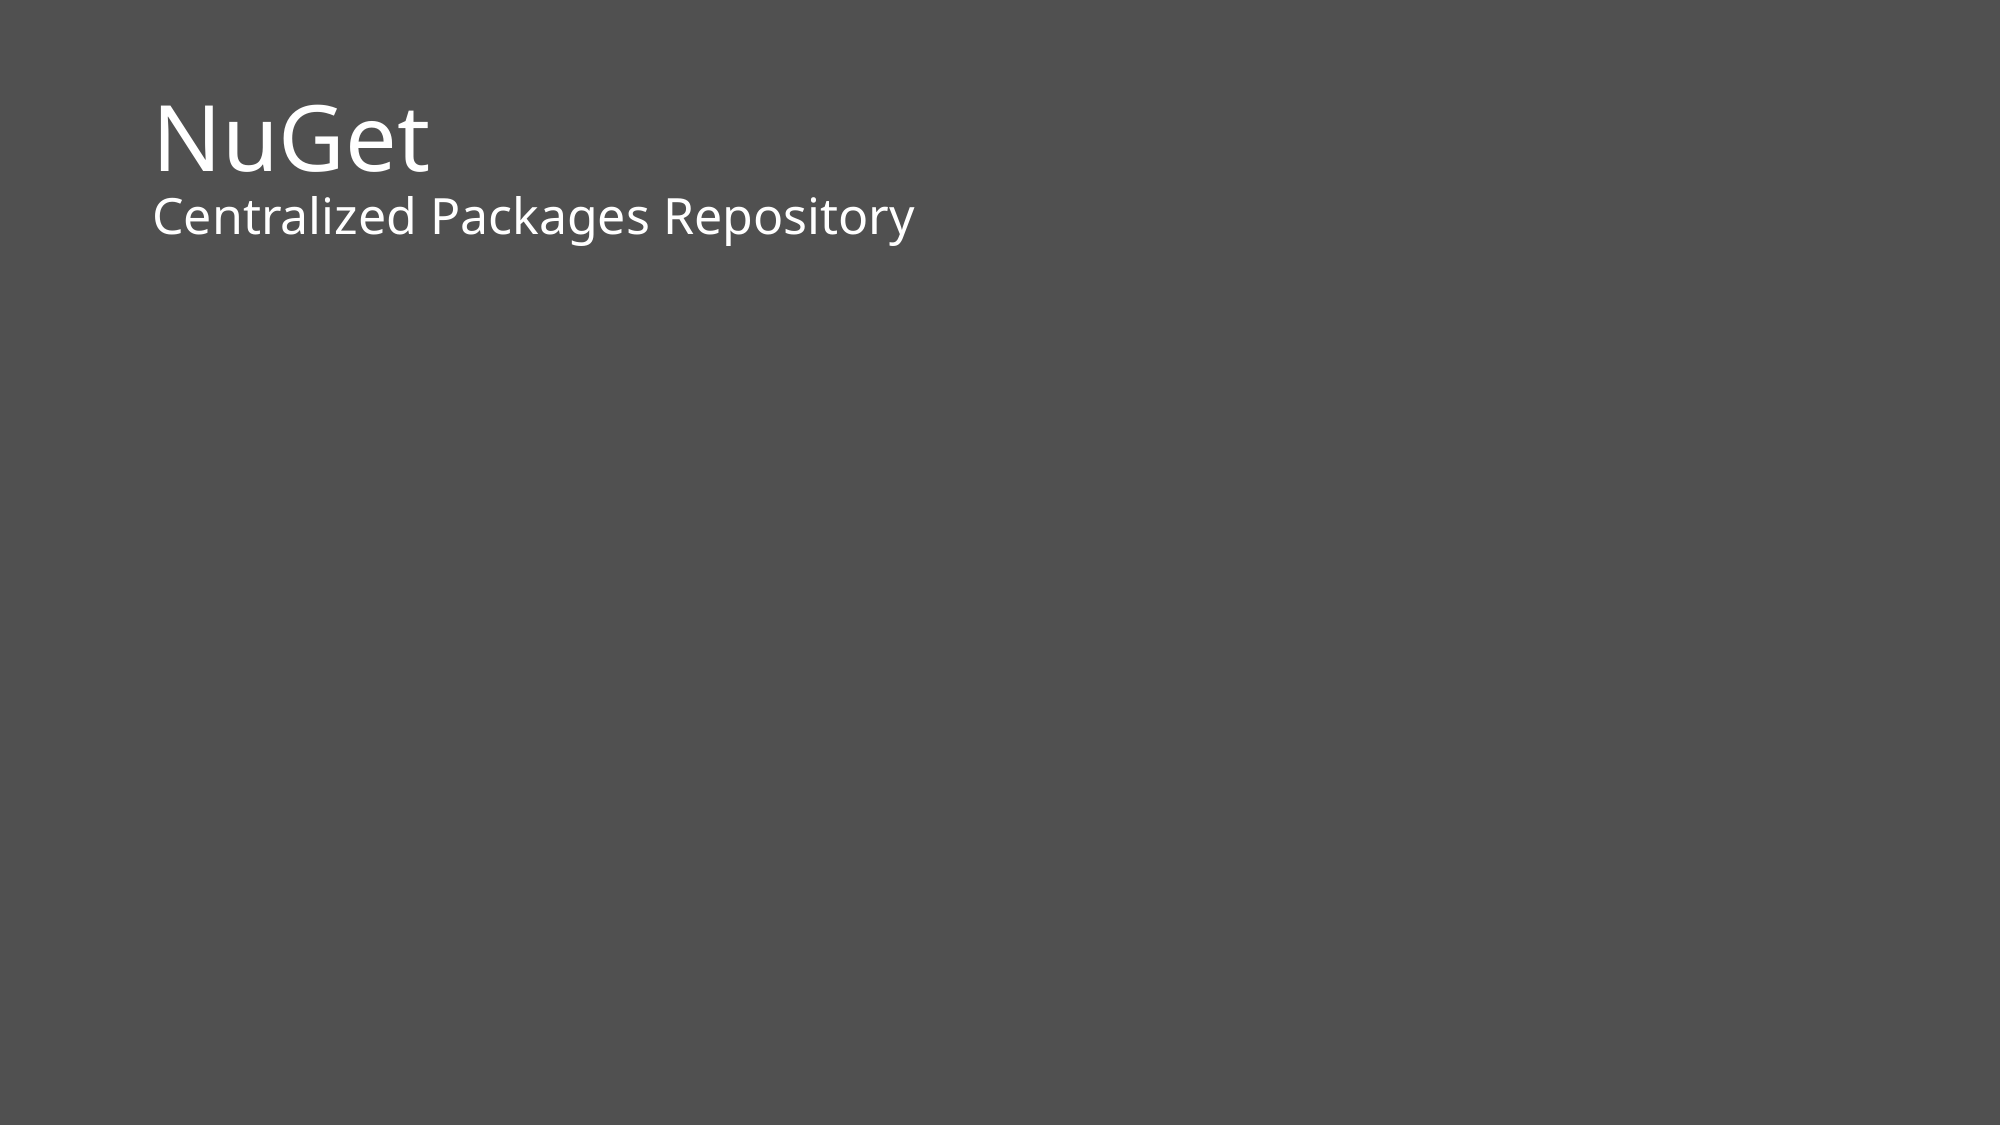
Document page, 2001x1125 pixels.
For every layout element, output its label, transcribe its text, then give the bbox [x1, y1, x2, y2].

title NuGet Centralized Packages Repository [137, 59, 1863, 278]
